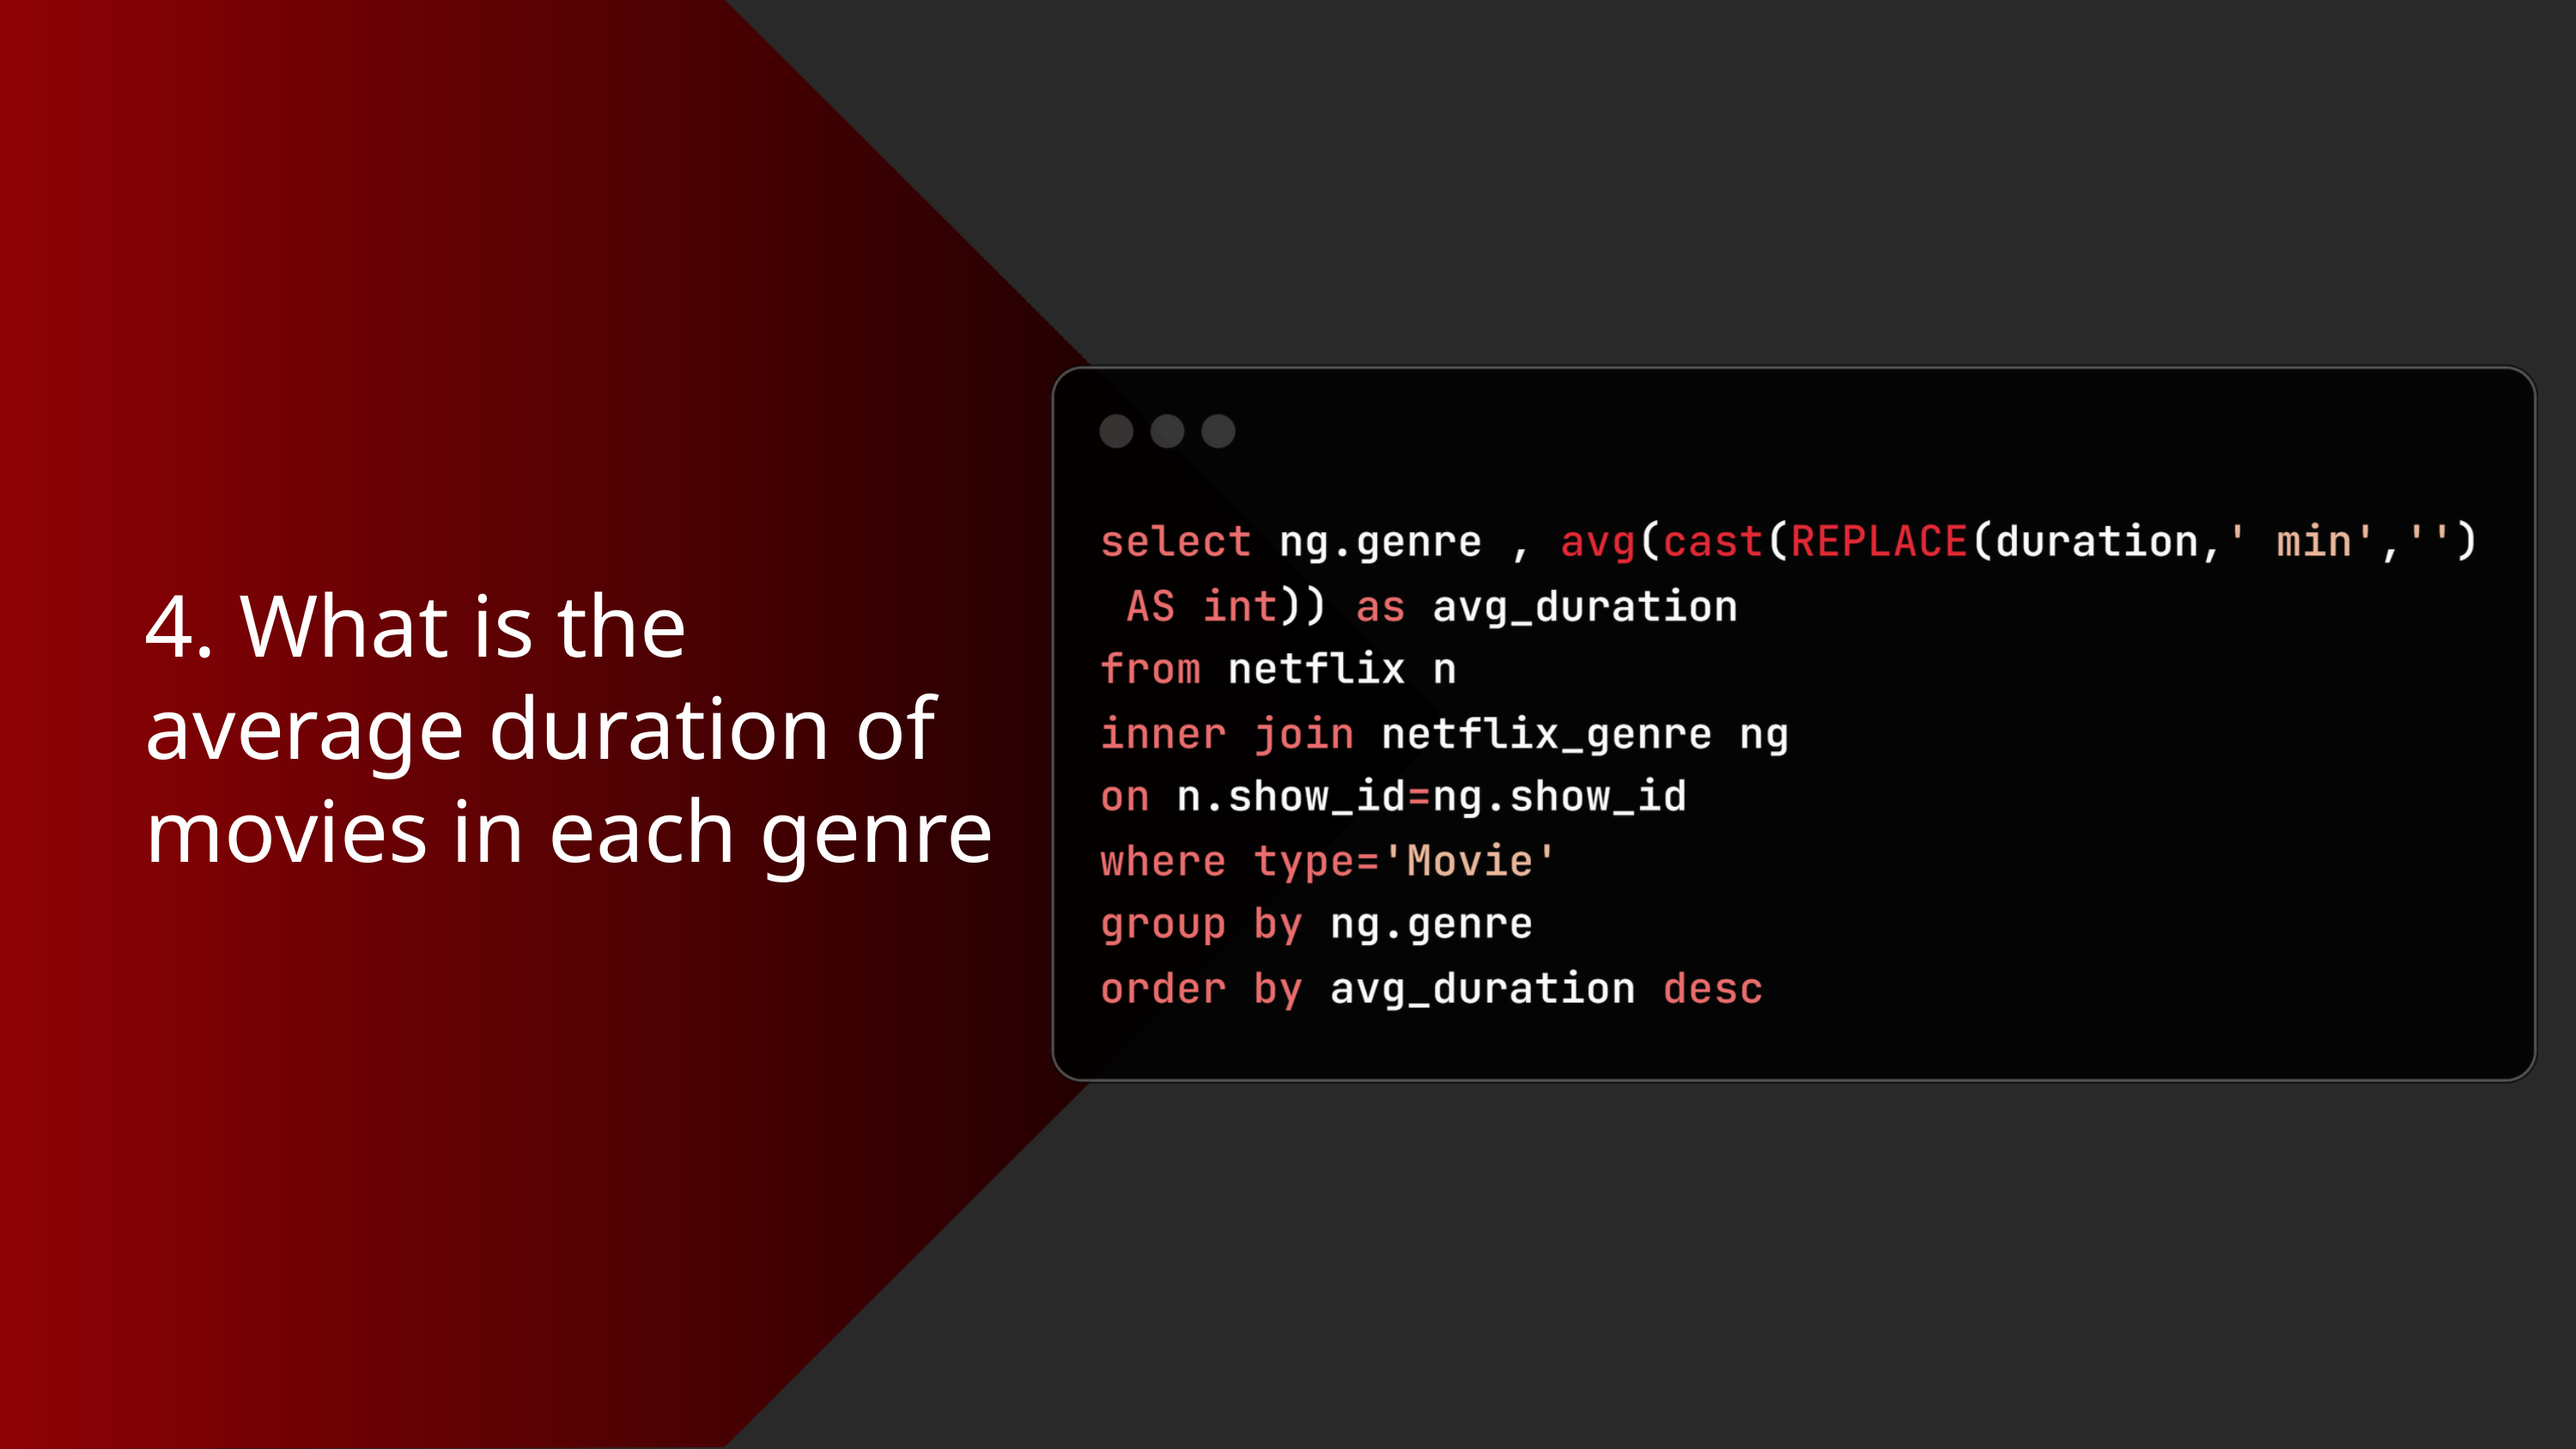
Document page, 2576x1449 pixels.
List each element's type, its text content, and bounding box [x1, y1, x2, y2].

text_box [0, 0, 1449, 1449]
text_box 4. What is the average duration of movies in each genre [144, 571, 1005, 880]
text_box [873, 188, 2576, 1260]
